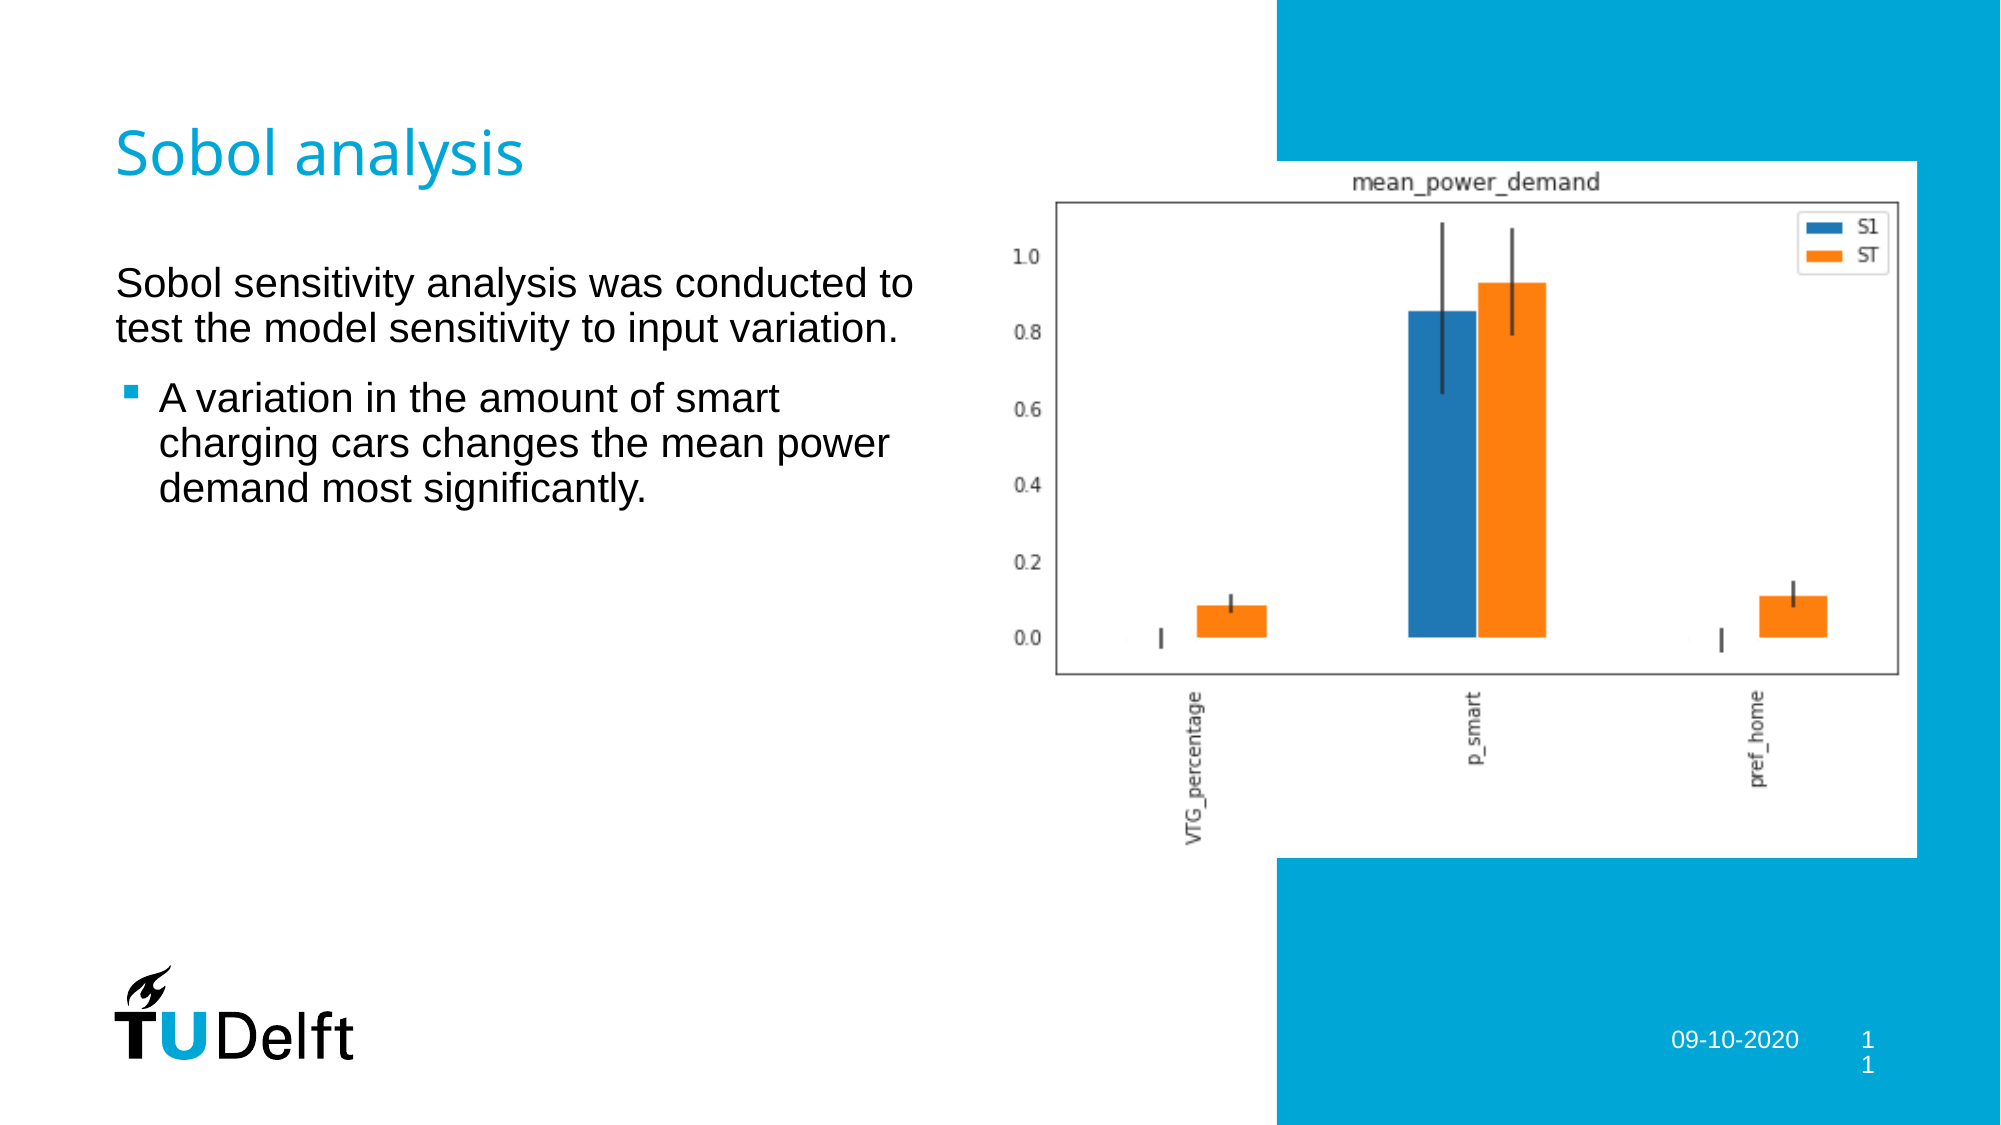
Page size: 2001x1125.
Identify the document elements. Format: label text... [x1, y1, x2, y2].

picture [999, 161, 1917, 858]
title Sobol analysis [115, 121, 1154, 203]
list Sobol sensitivity analysis was conducted to test the model sensitivity to input variation. A variation in the amount of smart charging cars changes the mean power demand most significantly. [115, 260, 931, 977]
text_box 09-10-2020 [1605, 1023, 1800, 1054]
slide_number 11 [1860, 1024, 1883, 1054]
